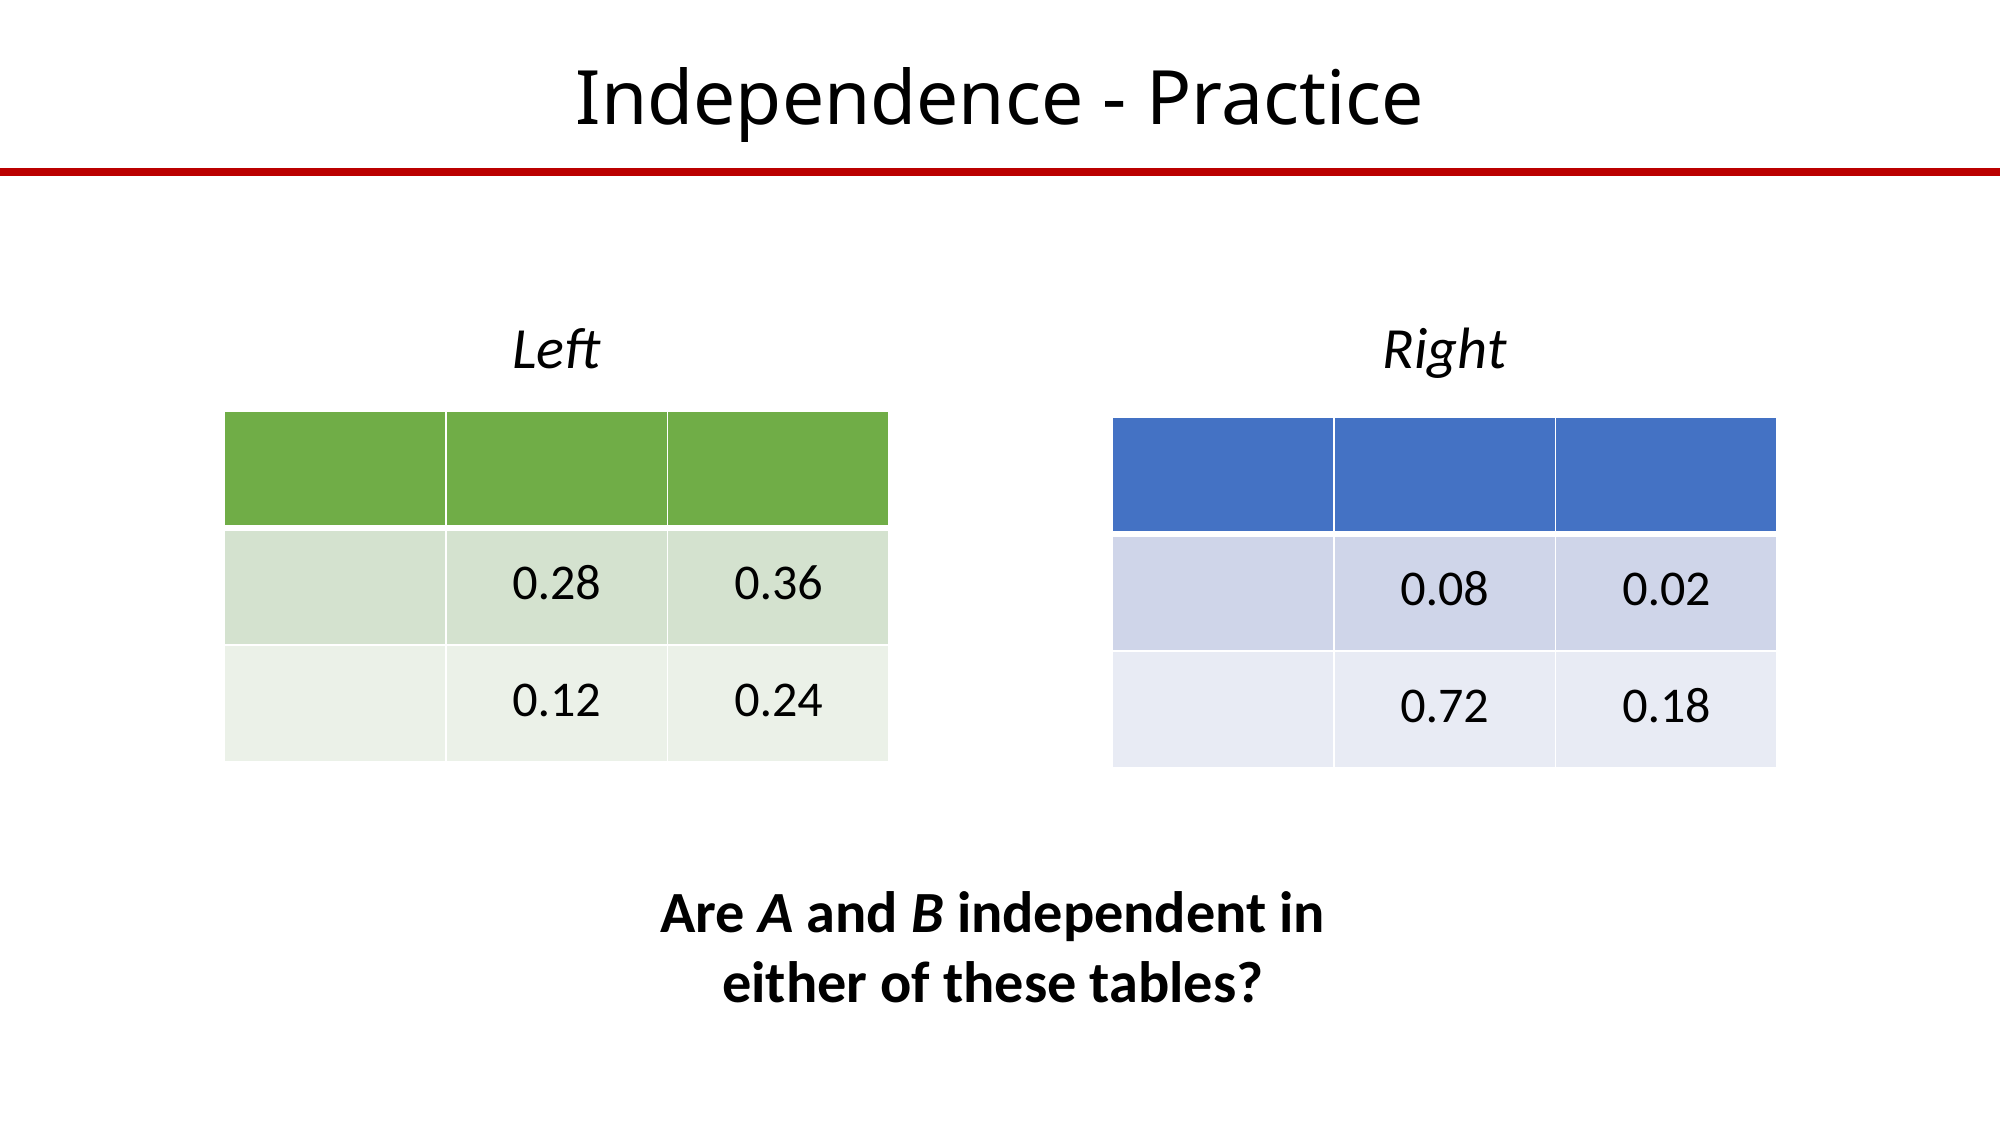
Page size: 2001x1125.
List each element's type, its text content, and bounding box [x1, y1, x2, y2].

text_box Are A and B independent in either of these tables? [616, 866, 1369, 1022]
text_box Left [497, 303, 616, 388]
title Independence - Practice [137, 50, 1863, 150]
text_box Right [1367, 303, 1522, 388]
